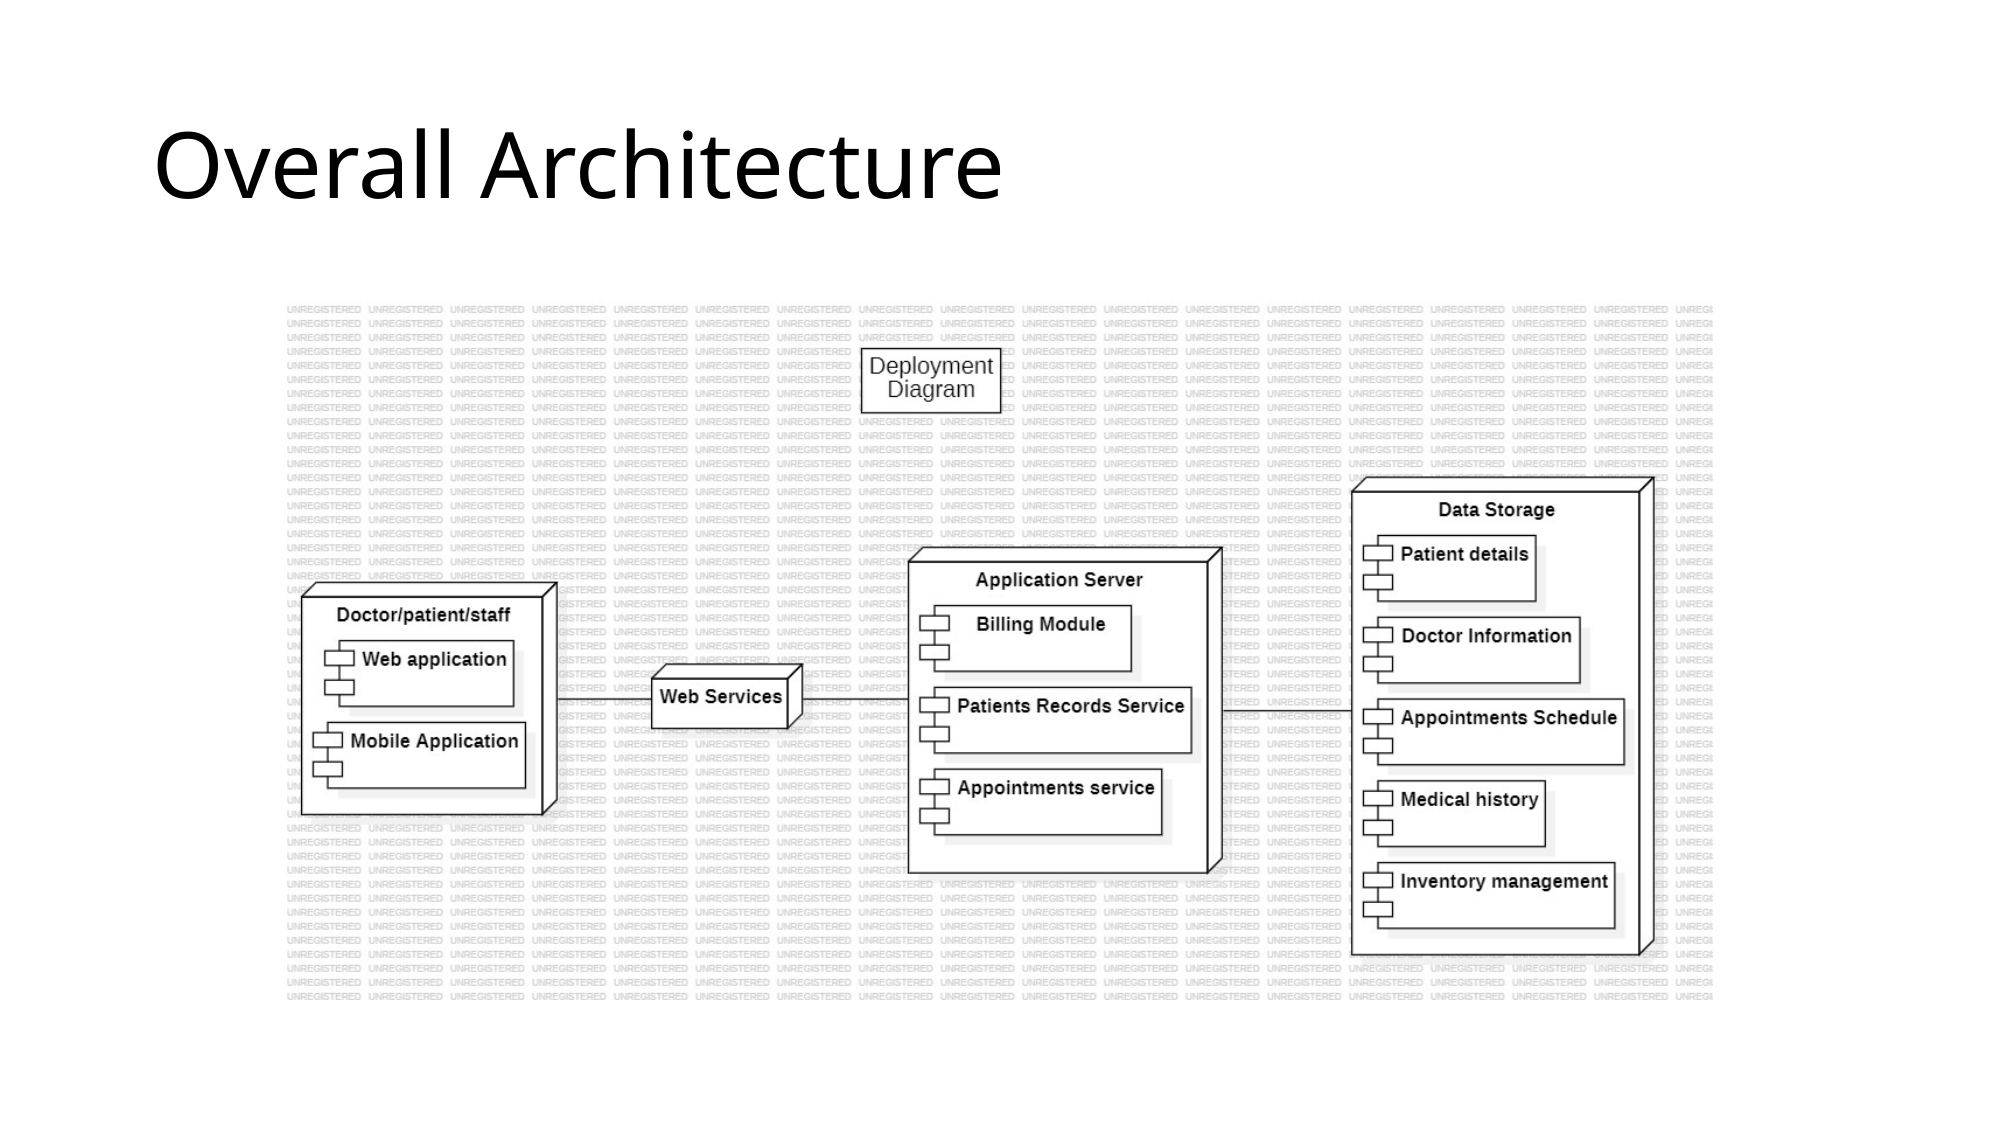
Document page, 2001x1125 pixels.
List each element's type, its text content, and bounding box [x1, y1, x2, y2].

title Overall Architecture [137, 59, 1863, 278]
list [287, 299, 1713, 1014]
